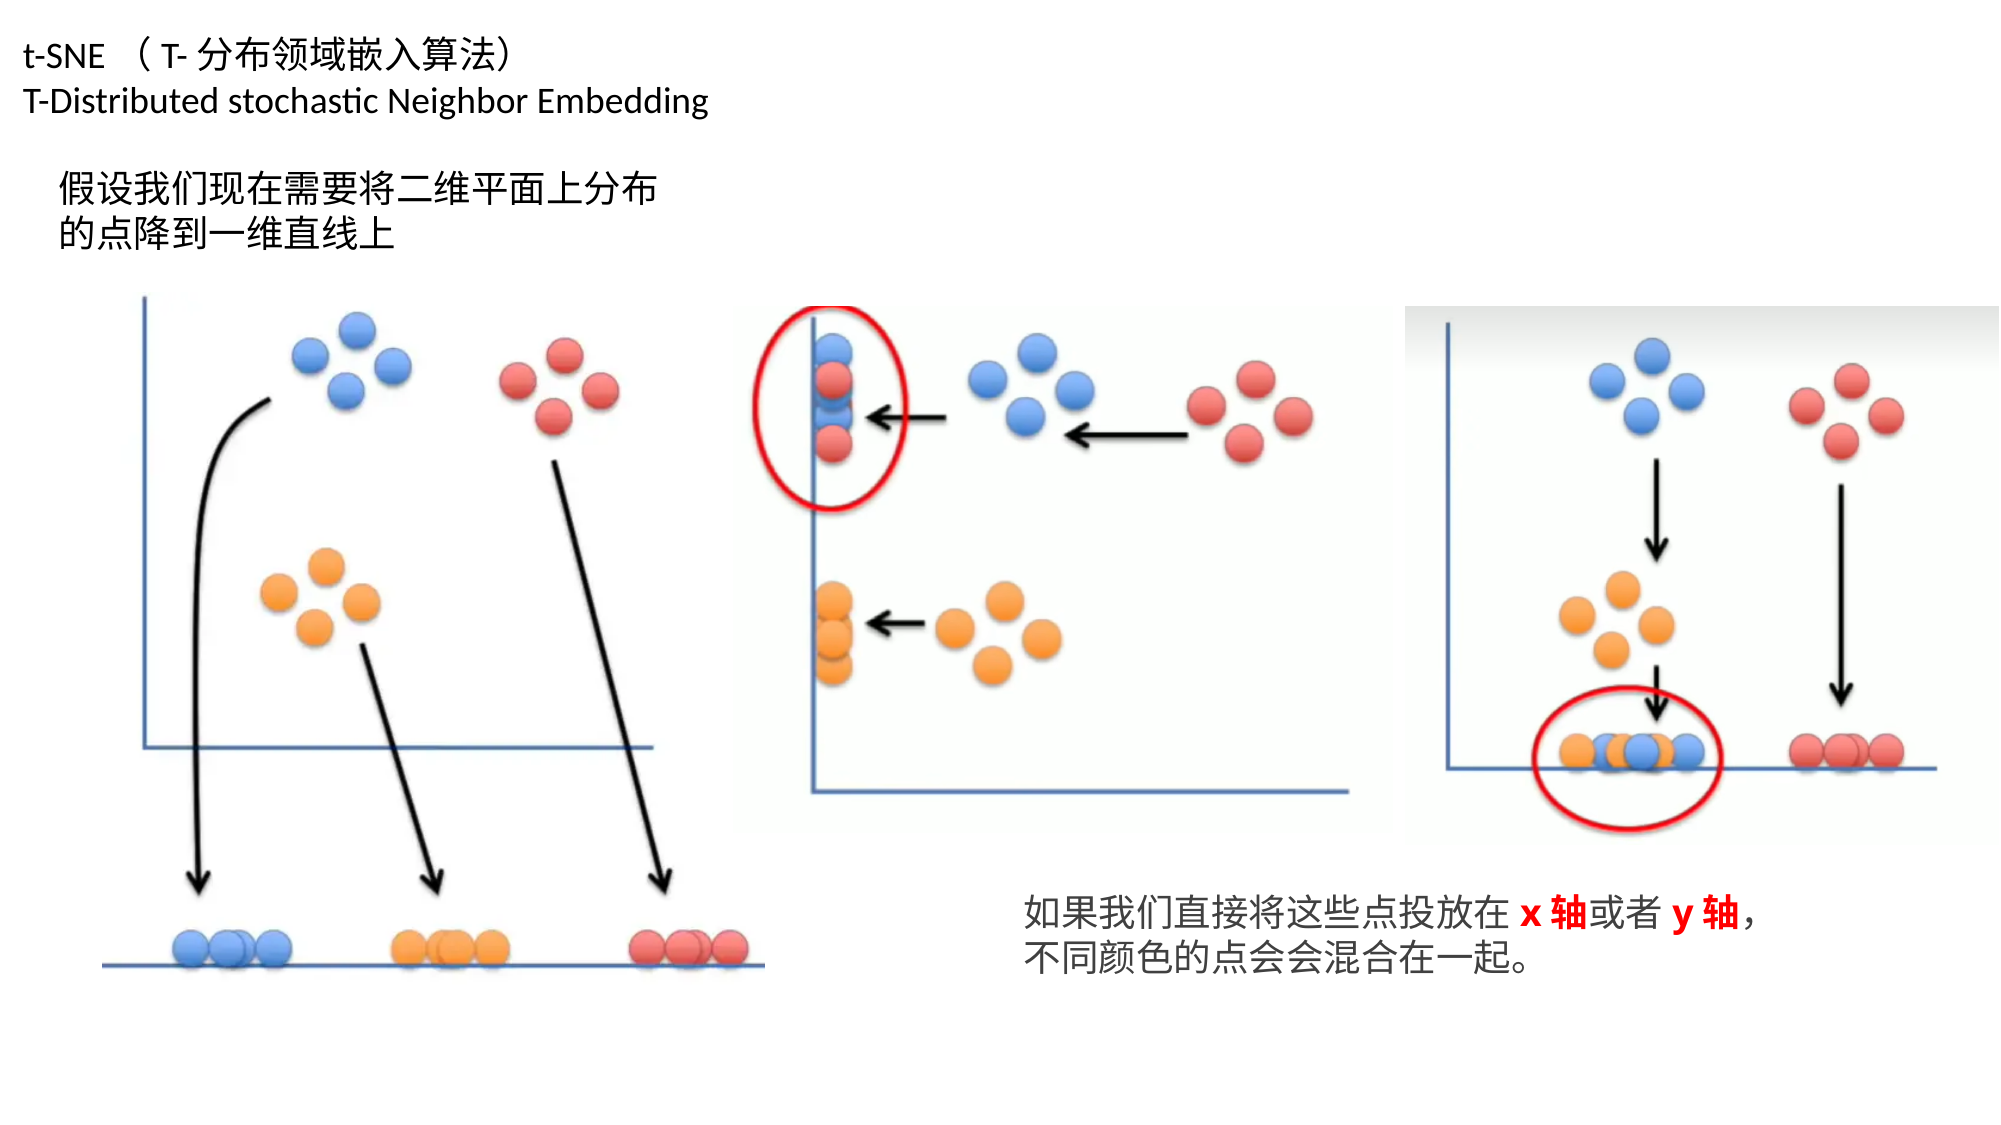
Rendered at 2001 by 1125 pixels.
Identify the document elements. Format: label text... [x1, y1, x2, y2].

text_box 假设我们现在需要将二维平面上分布的点降到一维直线上 [43, 158, 703, 263]
text_box 如果我们直接将这些点投放在x轴或者y轴，不同颜色的点会会混合在一起。 [1008, 882, 1778, 987]
text_box t-SNE（T-分布领域嵌入算法） T-Distributed stochastic Neighbor Embedding [8, 23, 829, 129]
picture [101, 292, 1394, 989]
picture [1403, 303, 2000, 846]
